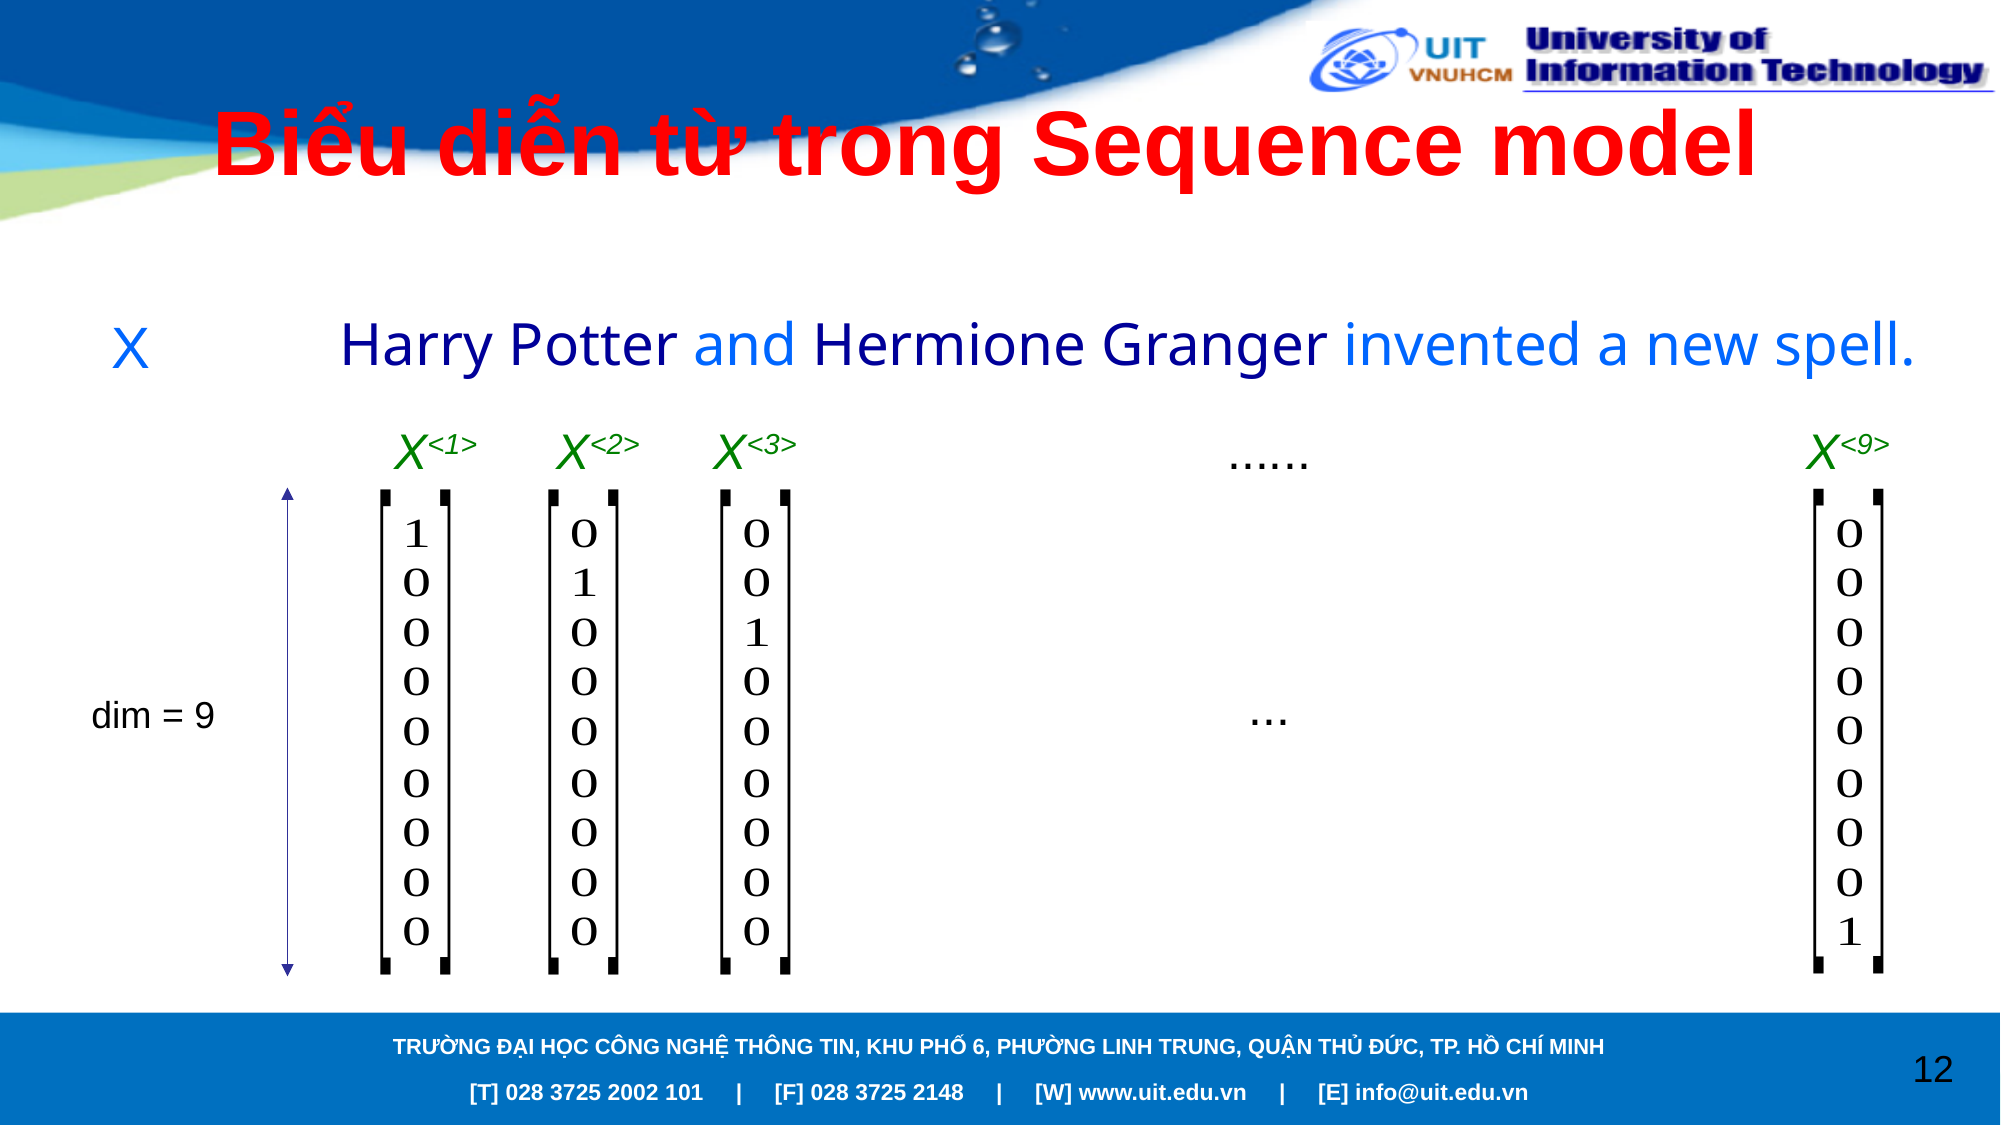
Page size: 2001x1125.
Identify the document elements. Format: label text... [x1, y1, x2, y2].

picture [0, 0, 2001, 1125]
text_box X<9> [1791, 411, 1906, 487]
text_box X<2> [541, 412, 655, 488]
title Biểu diễn từ trong Sequence model [99, 45, 1900, 233]
text_box ...... [1212, 412, 1327, 488]
text_box Harry Potter and Hermione Granger invented a new spell. [324, 299, 1938, 455]
text_box dim = 9 [76, 683, 231, 744]
text_box X [96, 302, 165, 388]
text_box X<3> [698, 412, 812, 488]
text_box ... [1233, 667, 1306, 743]
text_box X<1> [379, 412, 493, 488]
